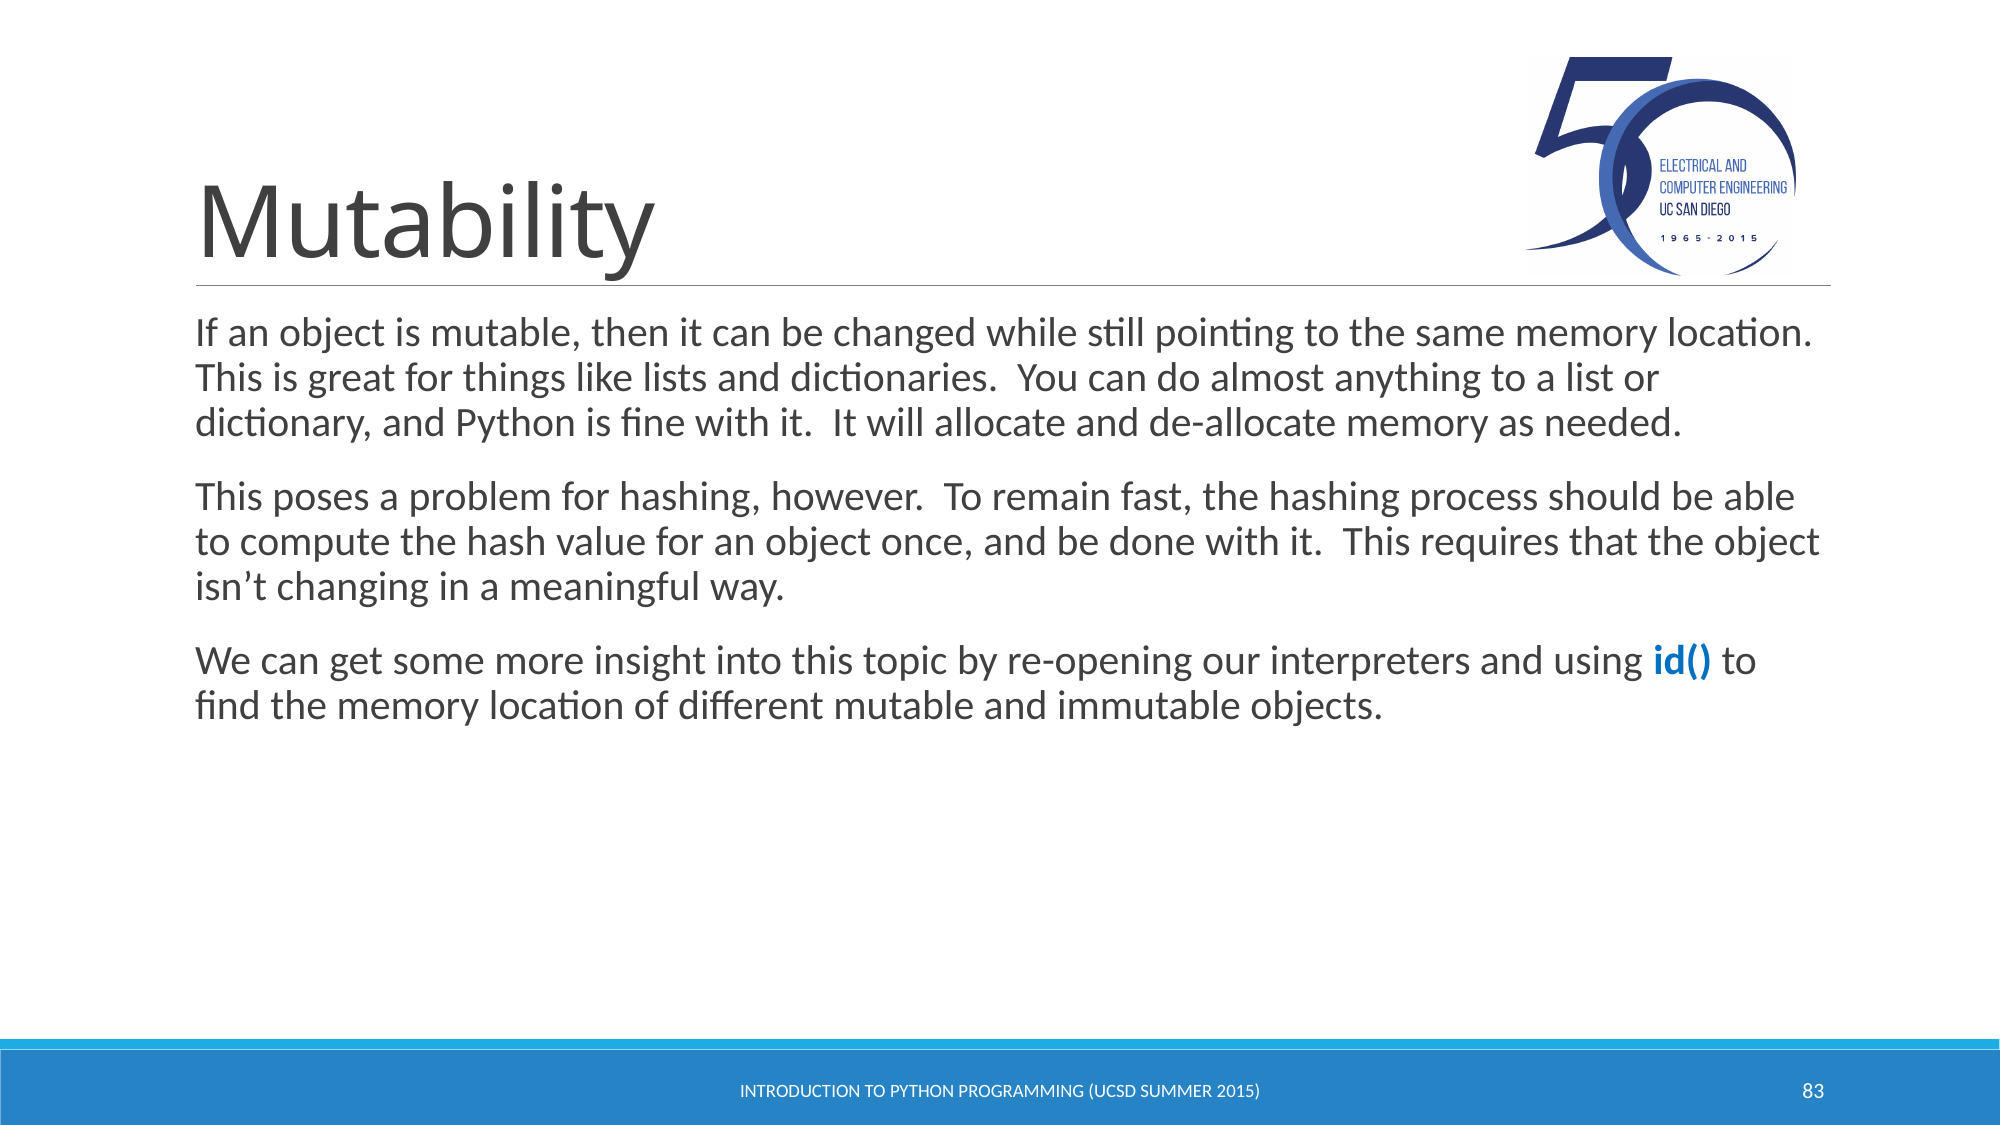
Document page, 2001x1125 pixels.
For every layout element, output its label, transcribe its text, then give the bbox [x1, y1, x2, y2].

list If an object is mutable, then it can be changed while still pointing to the same memory location. This is great for things like lists and dictionaries. You can do almost anything to a list or dictionary, and Python is fine with it. It will allocate and de-allocate memory as needed. This poses a problem for hashing, however. To remain fast, the hashing process should be able to compute the hash value for an object once, and be done with it. This requires that the object isn’t changing in a meaningful way. We can get some more insight into this topic by re-opening our interpreters and using id() to find the memory location of different mutable and immutable objects. [180, 302, 1830, 963]
title Mutability [180, 47, 1830, 285]
footer Introduction to Python Programming (UCSD Summer 2015) [604, 1059, 1396, 1120]
slide_number 83 [1624, 1059, 1840, 1120]
